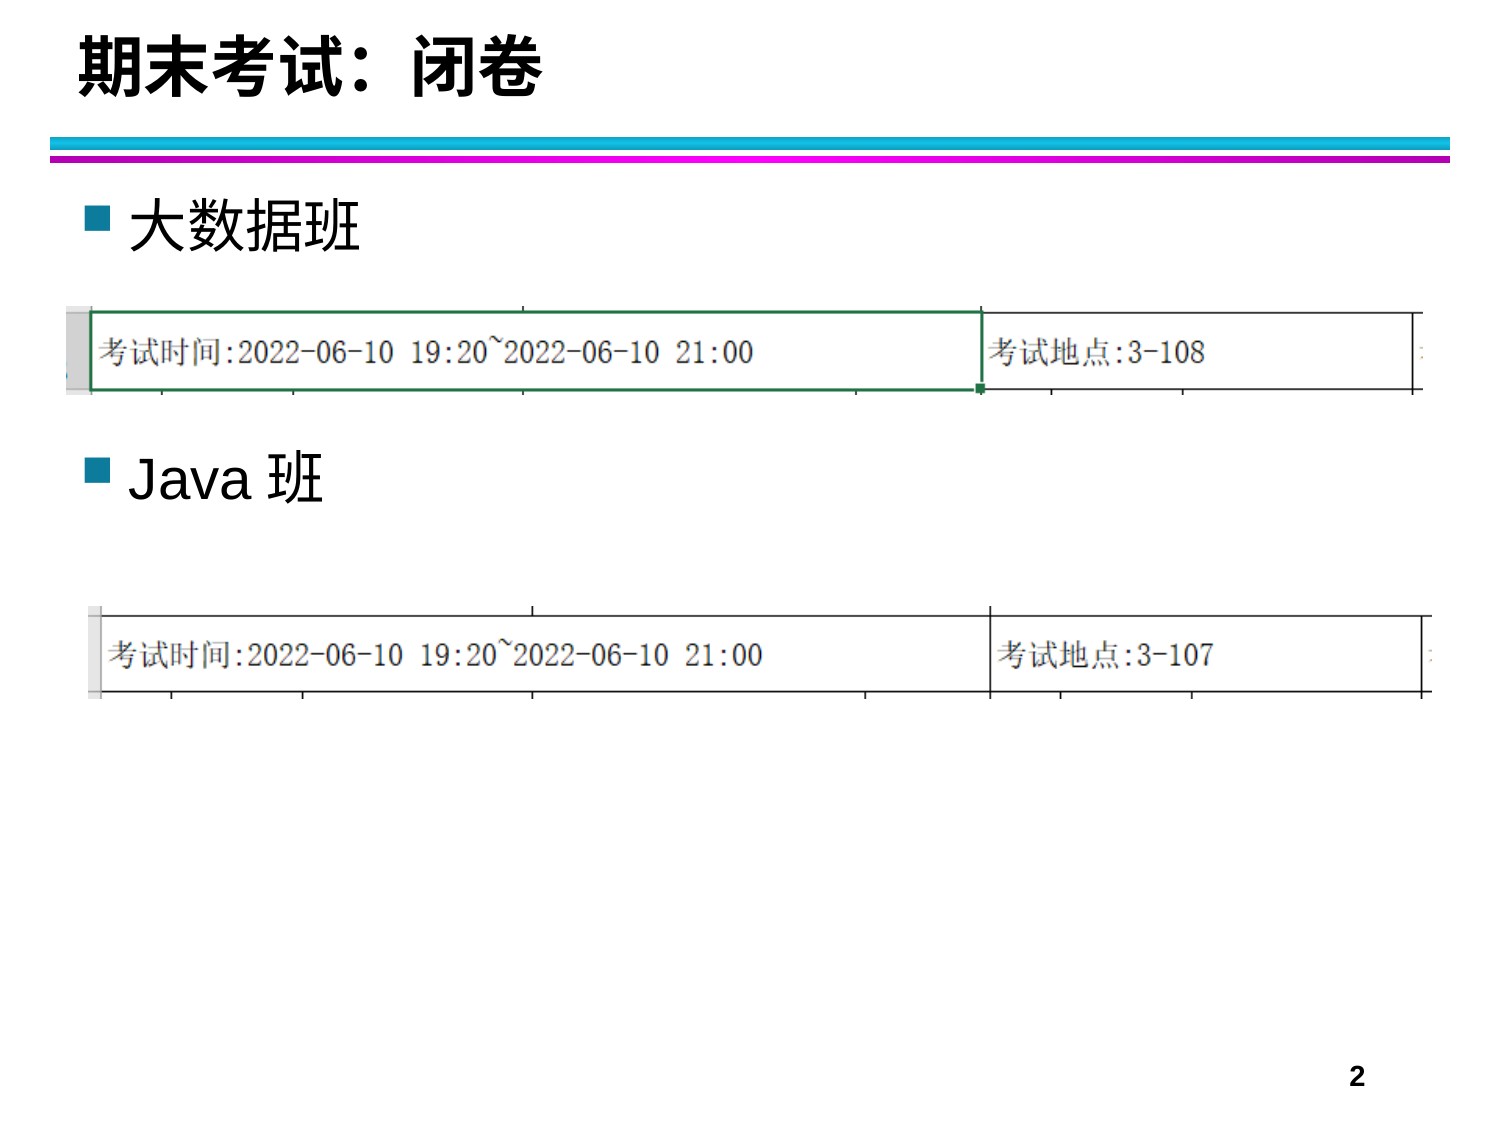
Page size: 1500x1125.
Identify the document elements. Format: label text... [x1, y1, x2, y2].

list 大数据班 Java班 [66, 181, 1431, 1032]
picture [87, 606, 1433, 700]
picture [65, 306, 1423, 395]
title 期末考试：闭卷 [62, 24, 1421, 113]
